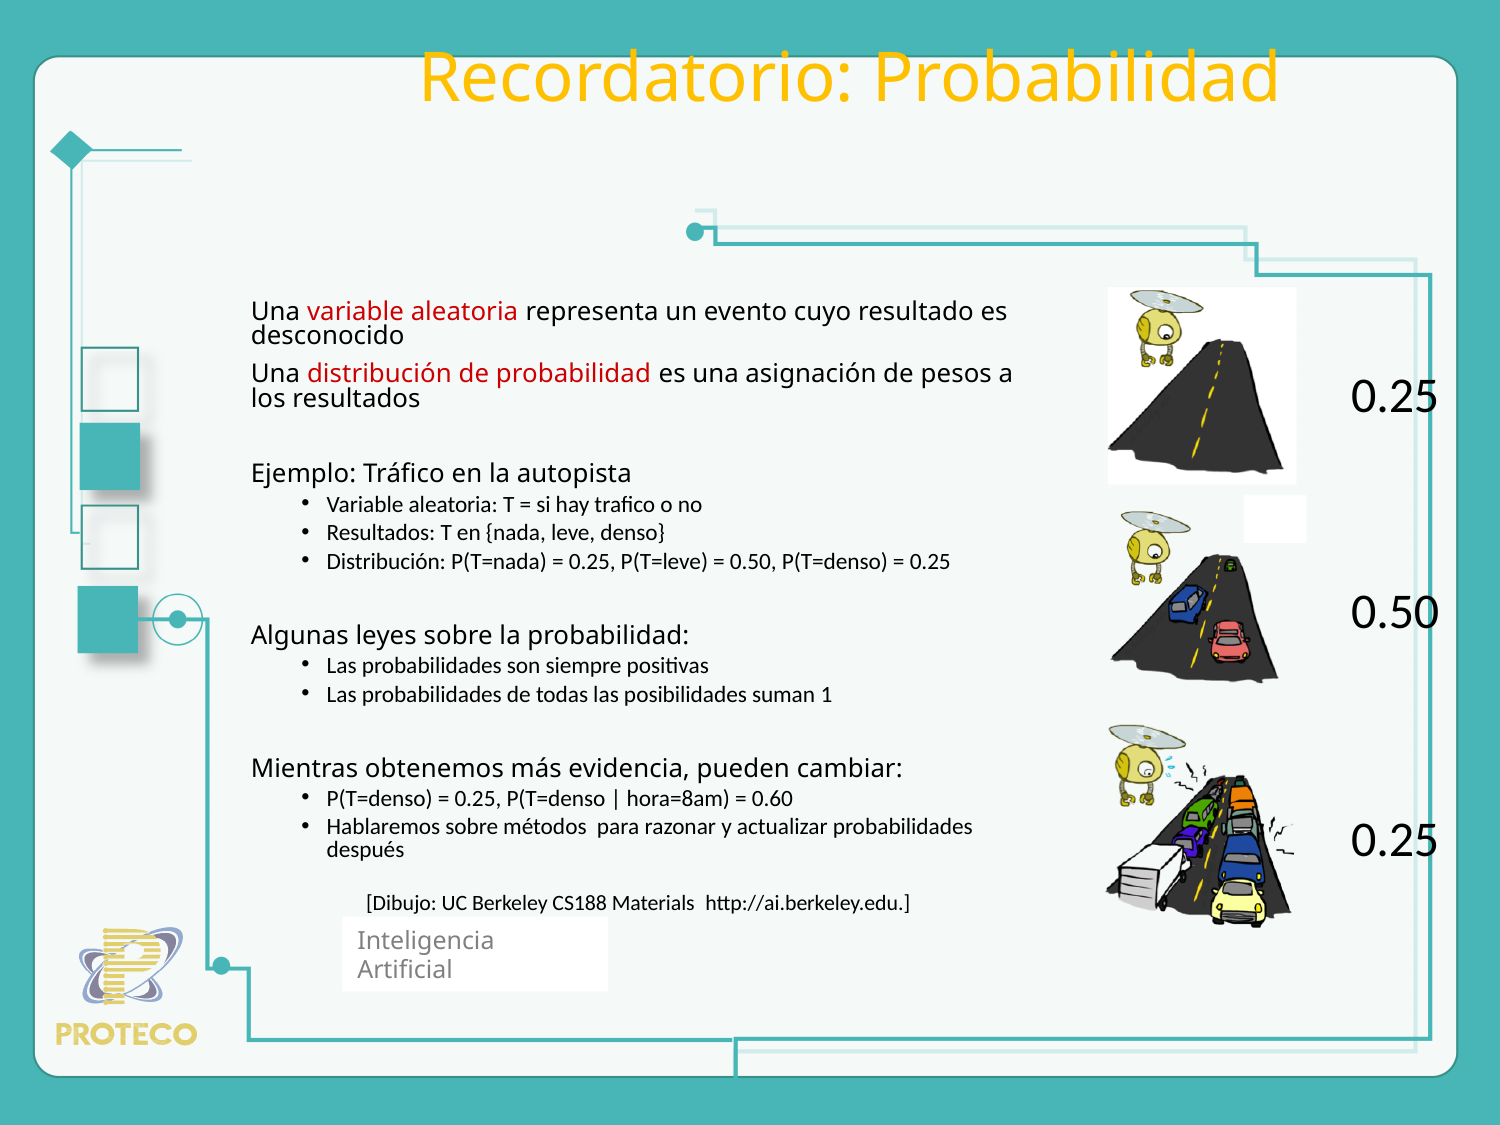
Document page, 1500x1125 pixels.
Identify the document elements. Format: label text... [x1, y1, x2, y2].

text_box [Dibujo: UC Berkeley CS188 Materials http://ai.berkeley.edu.] [351, 881, 930, 923]
text_box 0.50 [1336, 570, 1487, 646]
picture [0, 0, 1500, 1125]
list Una variable aleatoria representa un evento cuyo resultado es desconocido Una distribución de probabilidad es una asignación de pesos a los resultados Ejemplo: Tráfico en la autopista Variable aleatoria: T = si hay trafico o no Resultados: T en {nada, leve, denso} Distribución: P(T=nada) = 0.25, P(T=leve) = 0.50, P(T=denso) = 0.25 Algunas leyes sobre la probabilidad: Las probabilidades son siempre positivas Las probabilidades de todas las posibilidades suman 1 Mientras obtenemos más evidencia, pueden cambiar: P(T=denso) = 0.25, P(T=denso | hora=8am) = 0.60 Hablaremos sobre métodos para razonar y actualizar probabilidades después [236, 292, 1068, 875]
text_box 0.25 [1336, 799, 1487, 874]
title Recordatorio: Probabilidad [403, 34, 1428, 187]
text_box 0.25 [1336, 355, 1487, 431]
text_box Inteligencia Artificial [342, 916, 609, 992]
